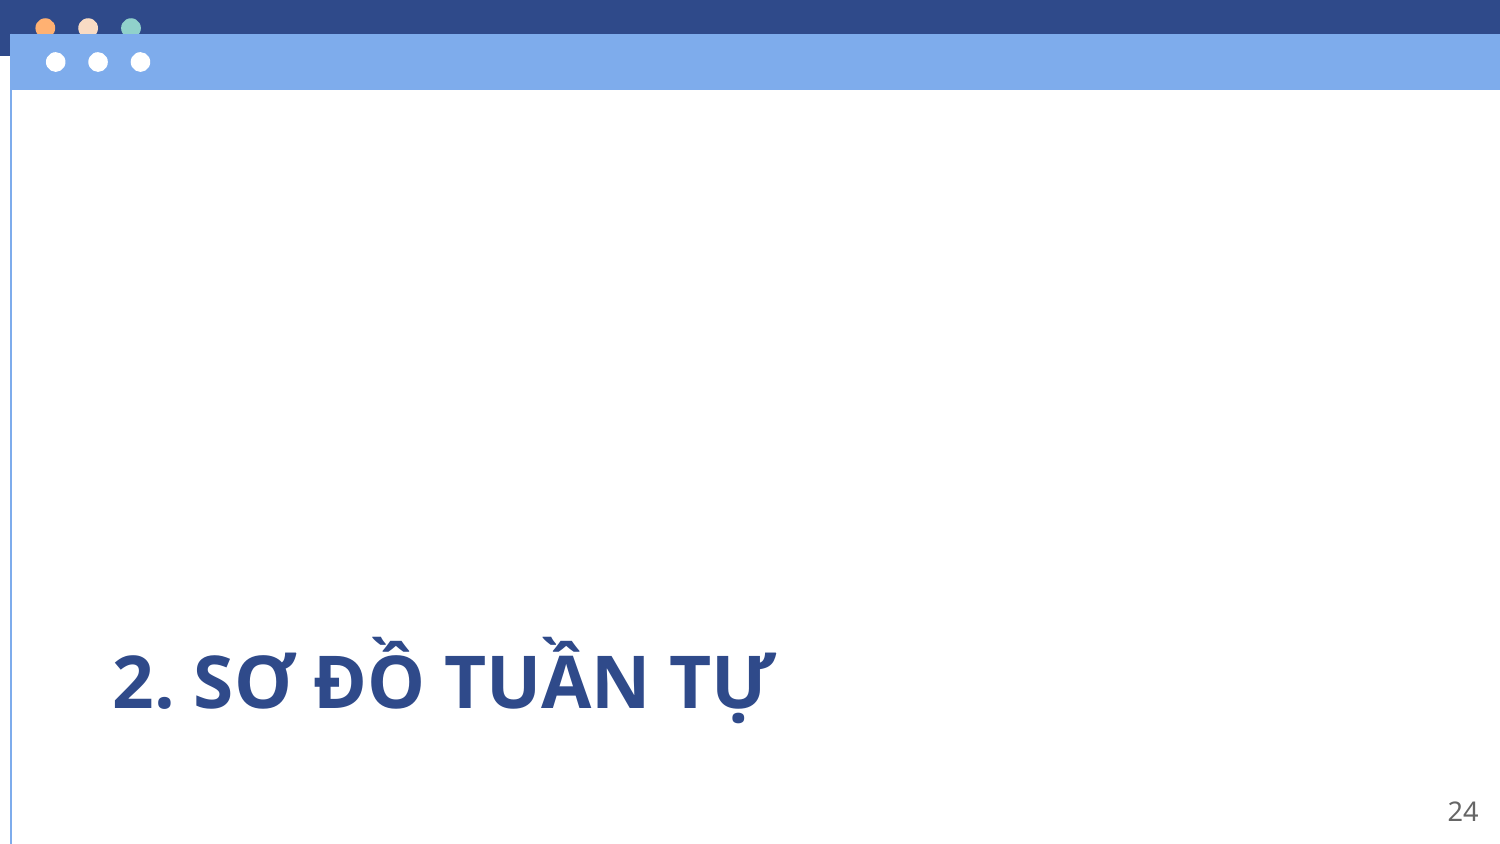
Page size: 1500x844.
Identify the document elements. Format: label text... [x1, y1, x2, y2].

title 2. SƠ ĐỒ TUẦN TỰ [97, 618, 886, 738]
slide_number 24 [1403, 779, 1494, 844]
